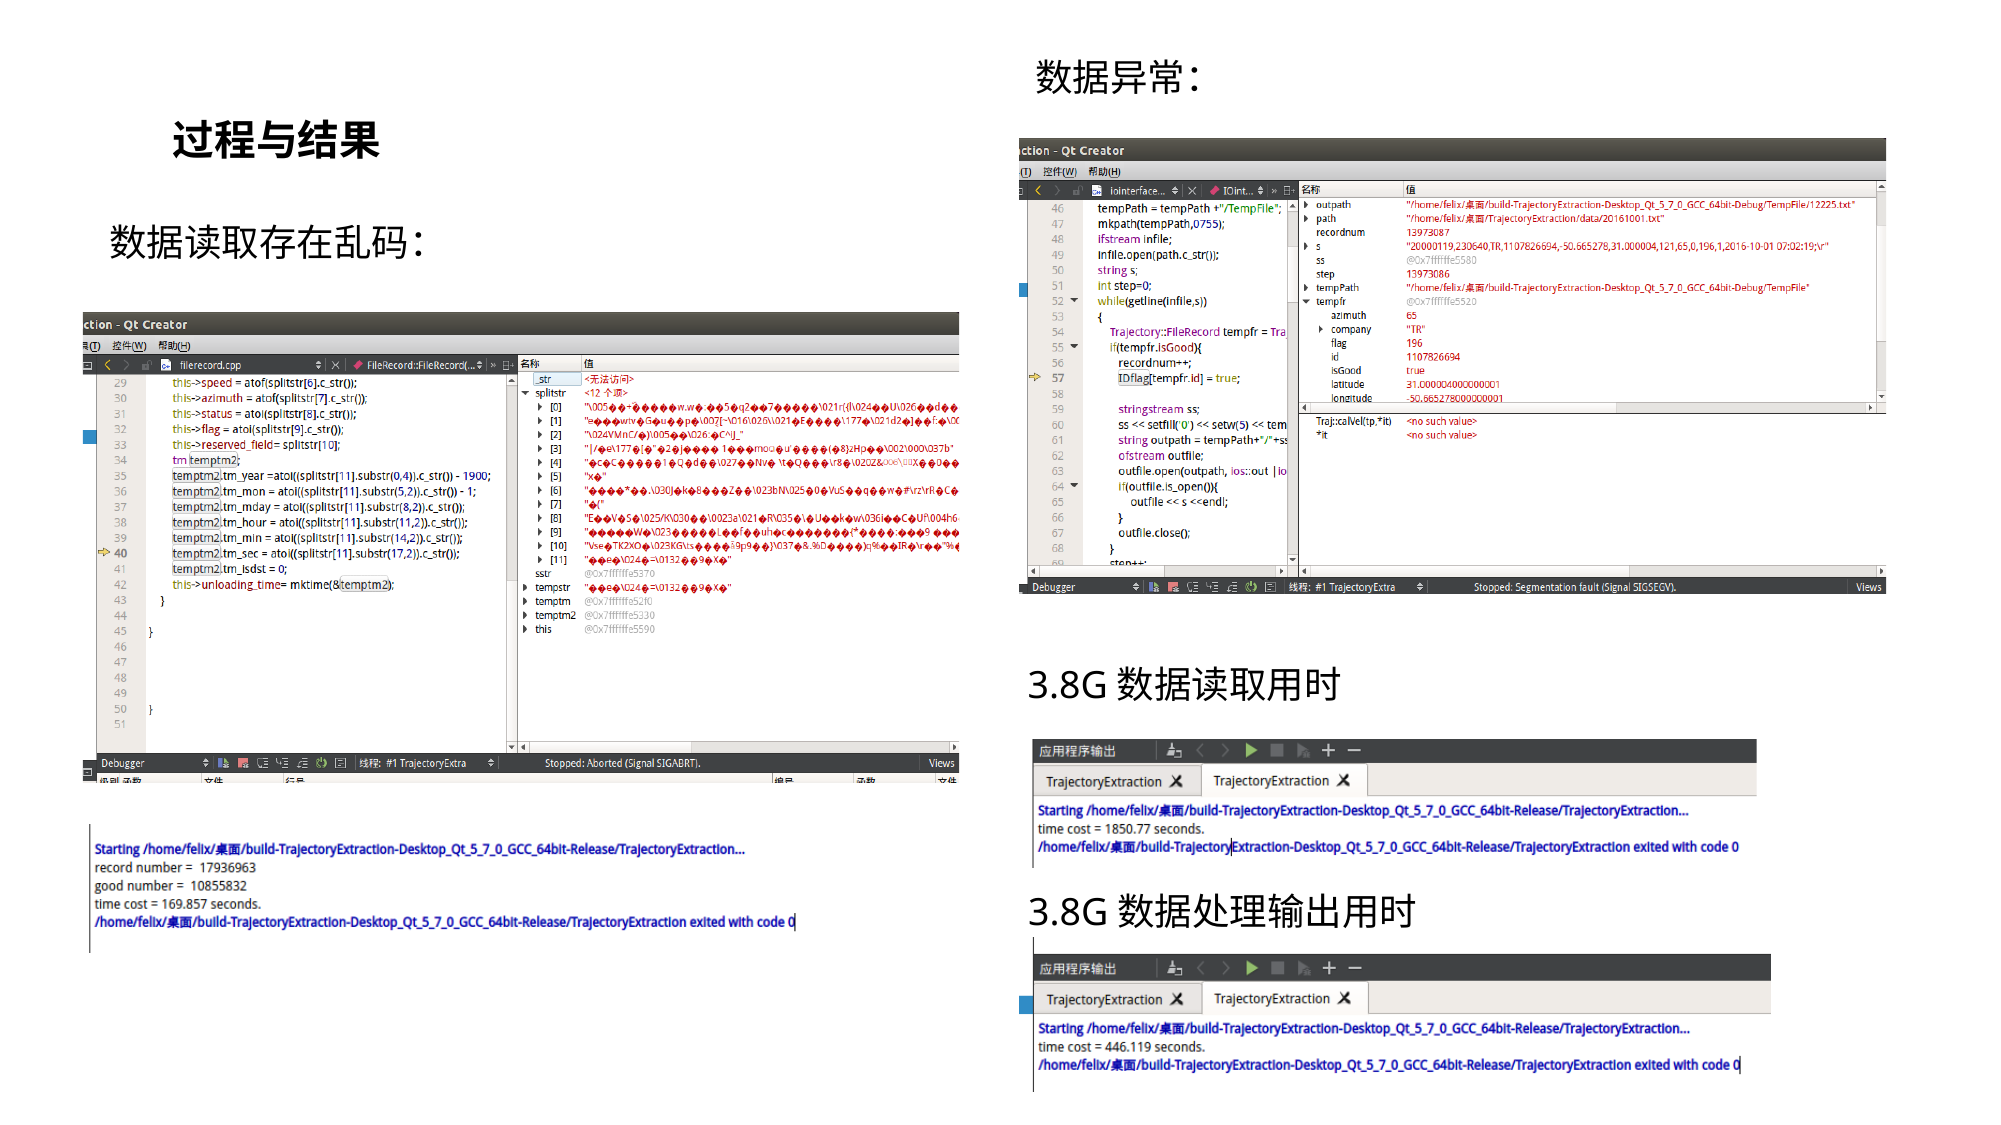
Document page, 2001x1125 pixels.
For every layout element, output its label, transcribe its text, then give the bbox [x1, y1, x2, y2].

picture [1024, 739, 1757, 868]
text_box 3.8G数据处理输出用时 [1013, 880, 1432, 941]
text_box 过程与结果 [157, 106, 814, 172]
picture [82, 312, 960, 783]
picture [82, 824, 816, 953]
picture [1019, 937, 1771, 1092]
text_box 3.8G数据读取用时 [1012, 653, 1357, 713]
text_box 数据读取存在乱码： [94, 212, 462, 272]
picture [1019, 138, 1887, 594]
text_box 数据异常： [1020, 46, 1238, 107]
